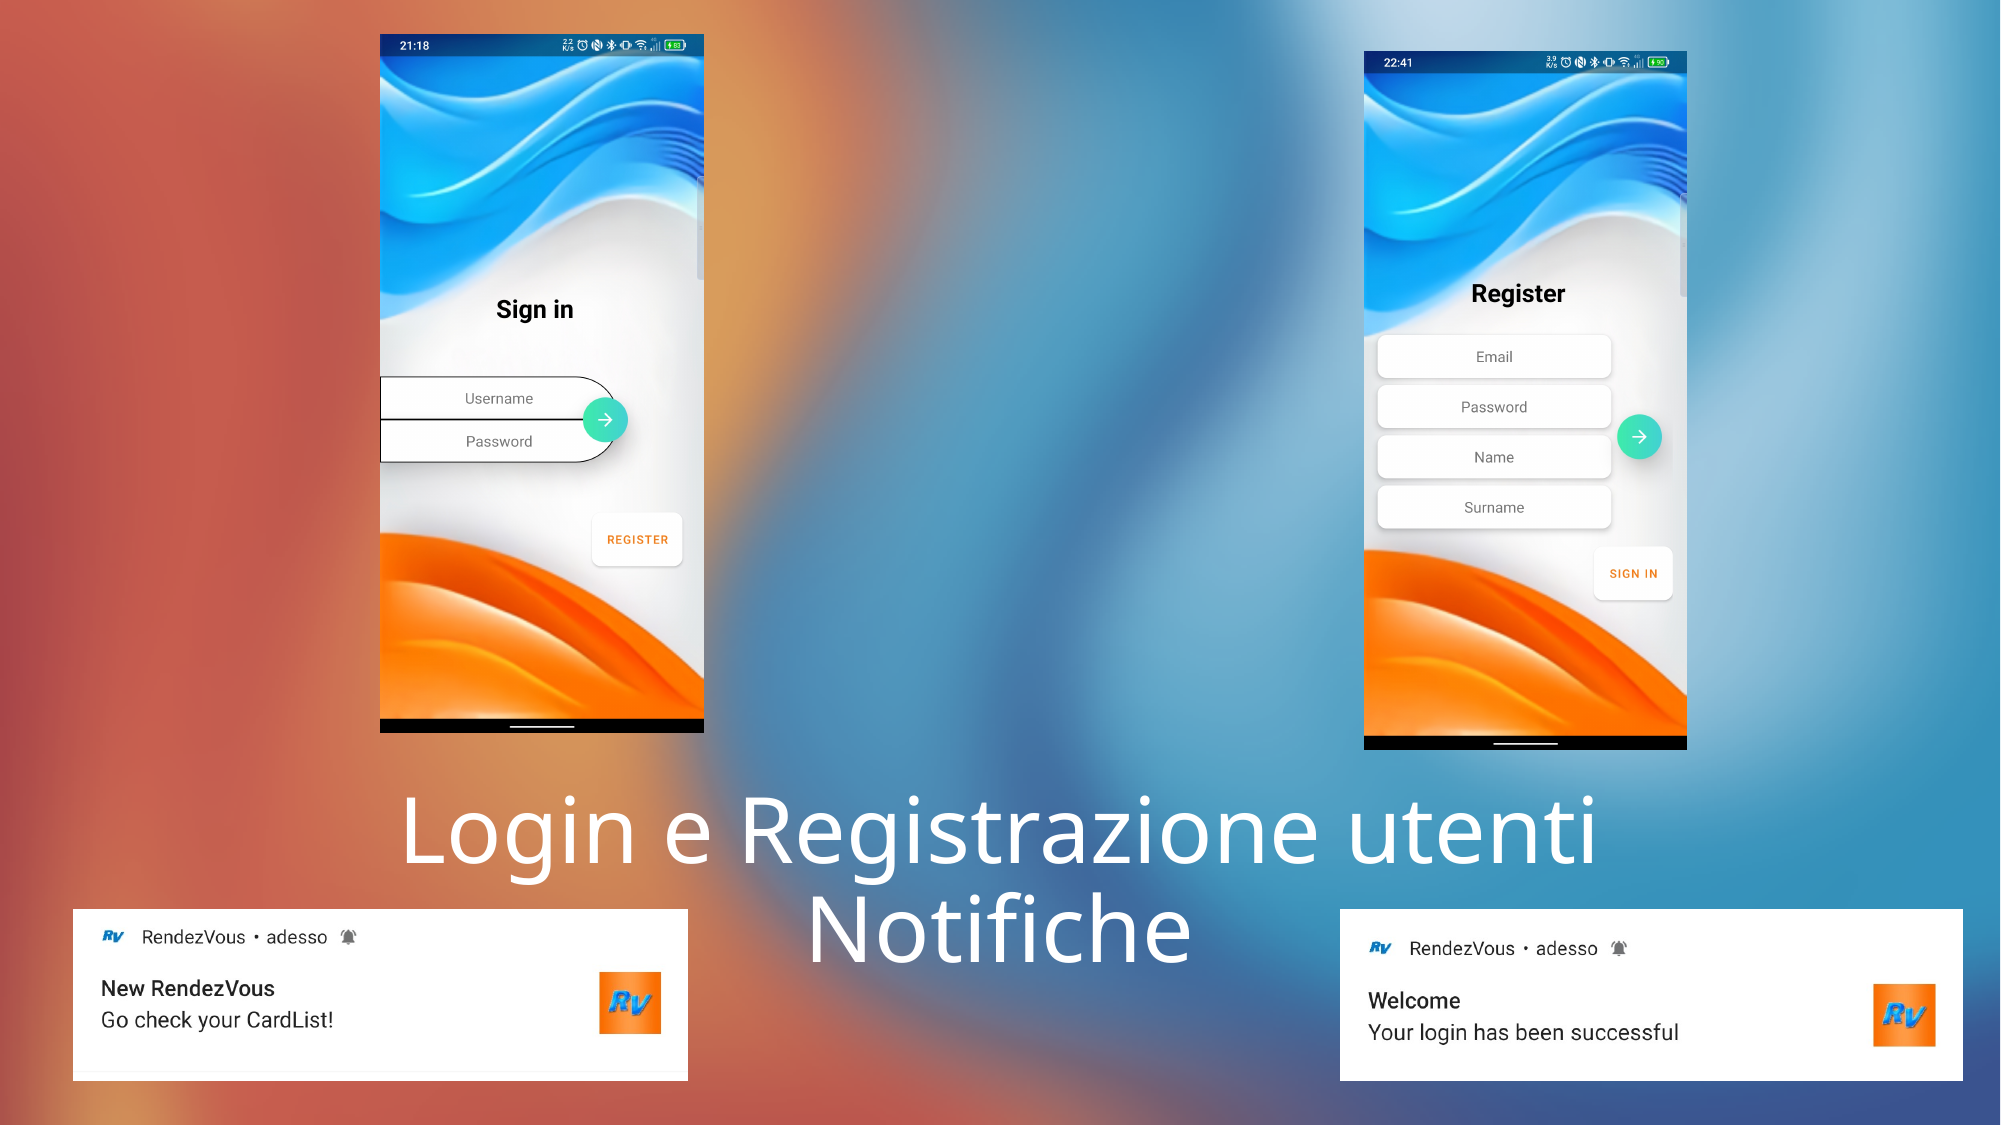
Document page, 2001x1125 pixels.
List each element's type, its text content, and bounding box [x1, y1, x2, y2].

text_box Login e Registrazione utenti Notifiche [137, 777, 1863, 995]
picture [0, 0, 2001, 1125]
